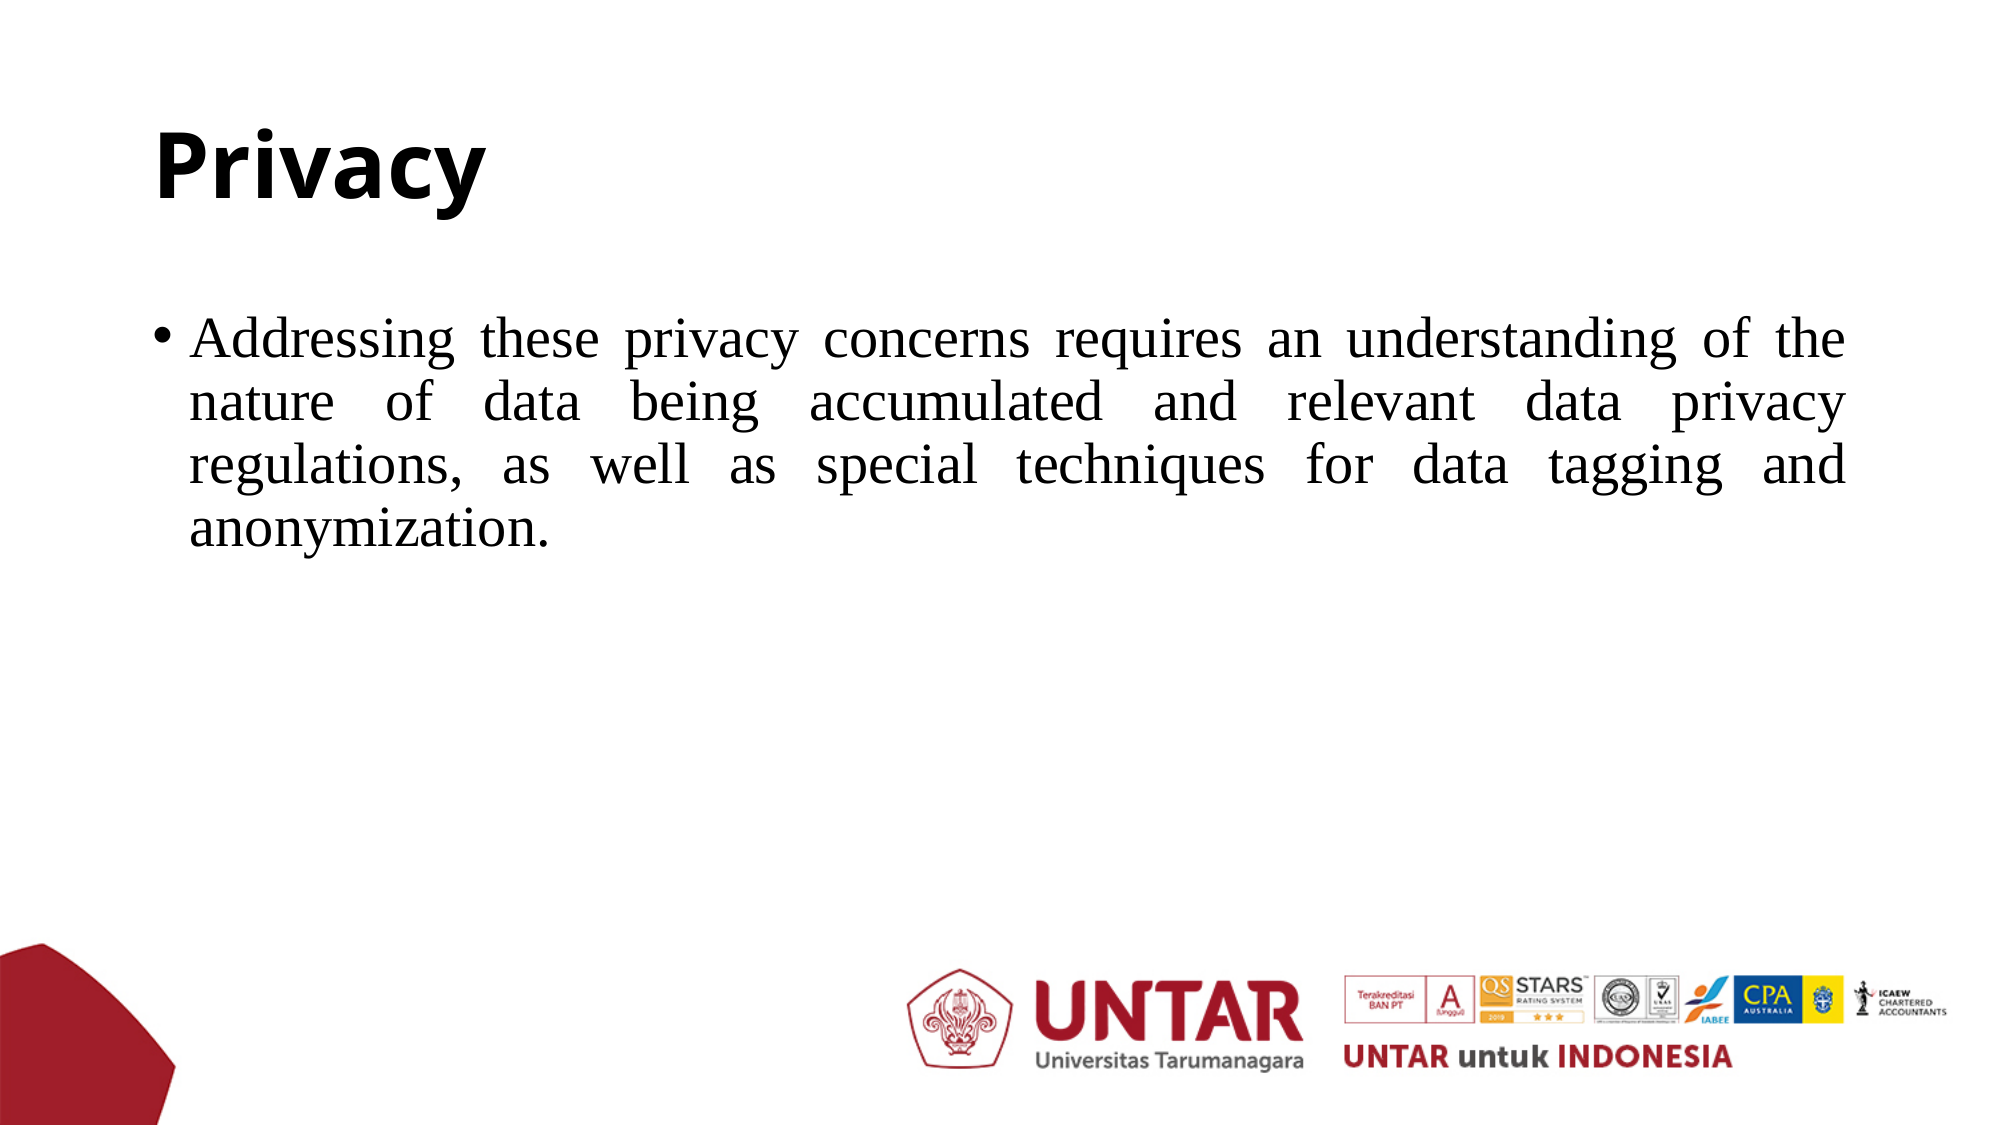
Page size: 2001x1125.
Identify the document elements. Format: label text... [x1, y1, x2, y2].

picture [0, 0, 2001, 1125]
list Addressing these privacy concerns requires an understanding of the nature of data being accumulated and relevant data privacy regulations, as well as special techniques for data tagging and anonymization. [137, 299, 1863, 1014]
title Privacy [137, 59, 1863, 278]
